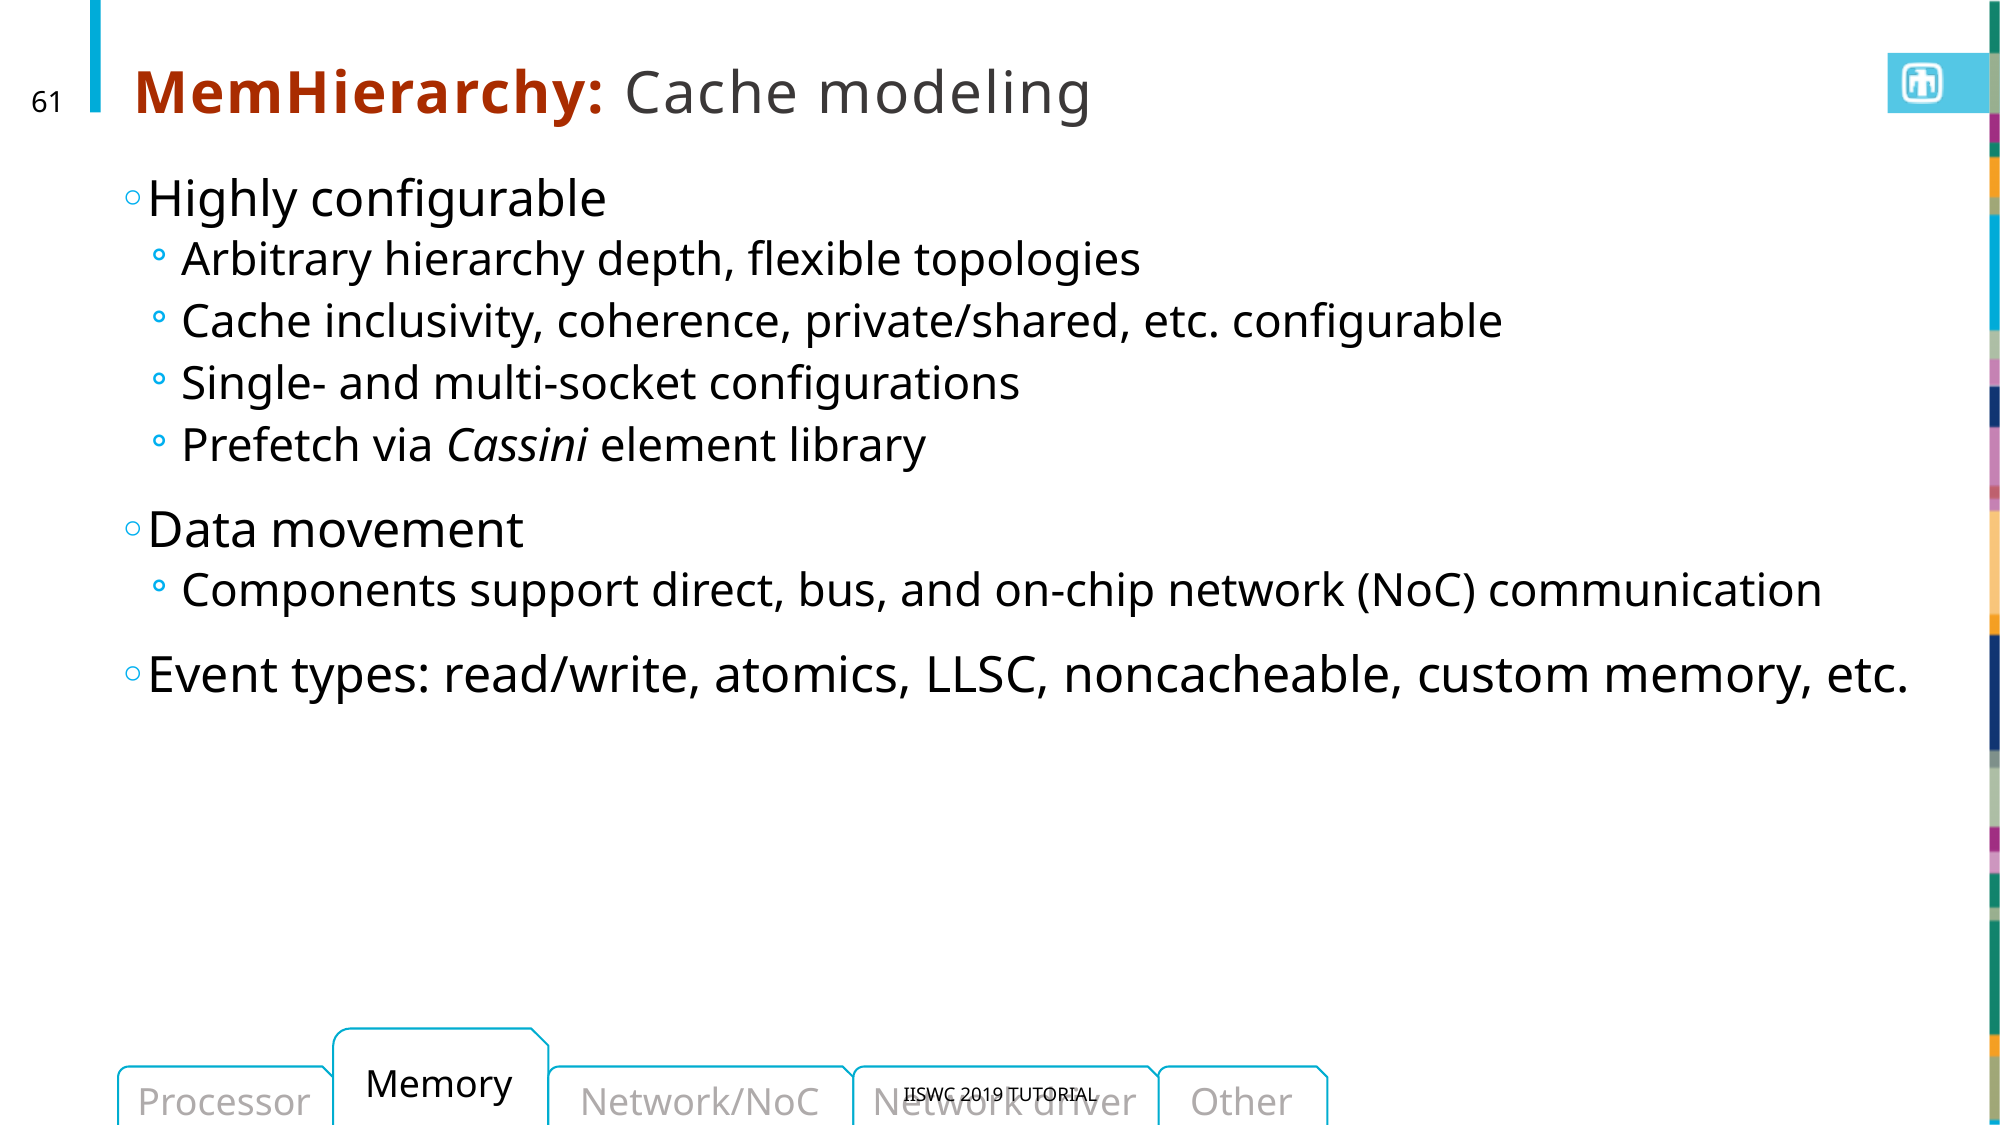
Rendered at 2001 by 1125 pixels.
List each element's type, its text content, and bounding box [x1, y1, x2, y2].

text_box Network/NoC [547, 1065, 852, 1125]
title MemHierarchy: Cache modeling [118, 39, 1769, 133]
footer IISWC 2019 Tutorial [604, 1063, 1396, 1124]
picture [1990, 1, 1999, 215]
text_box Processor [117, 1065, 332, 1125]
picture [1901, 62, 1944, 104]
list Highly configurable Arbitrary hierarchy depth, flexible topologies Cache inclusivity, coherence, private/shared, etc. configurable Single- and multi-socket configurations Prefetch via Cassini element library Data movement Components support direct, bus, and on-chip network (NoC) communication Event types: read/write, atomics, LLSC, noncacheable, custom memory, etc. [118, 166, 1927, 1000]
text_box Memory [332, 1027, 550, 1125]
slide_number 61 [10, 73, 80, 133]
picture [1990, 330, 1999, 1120]
